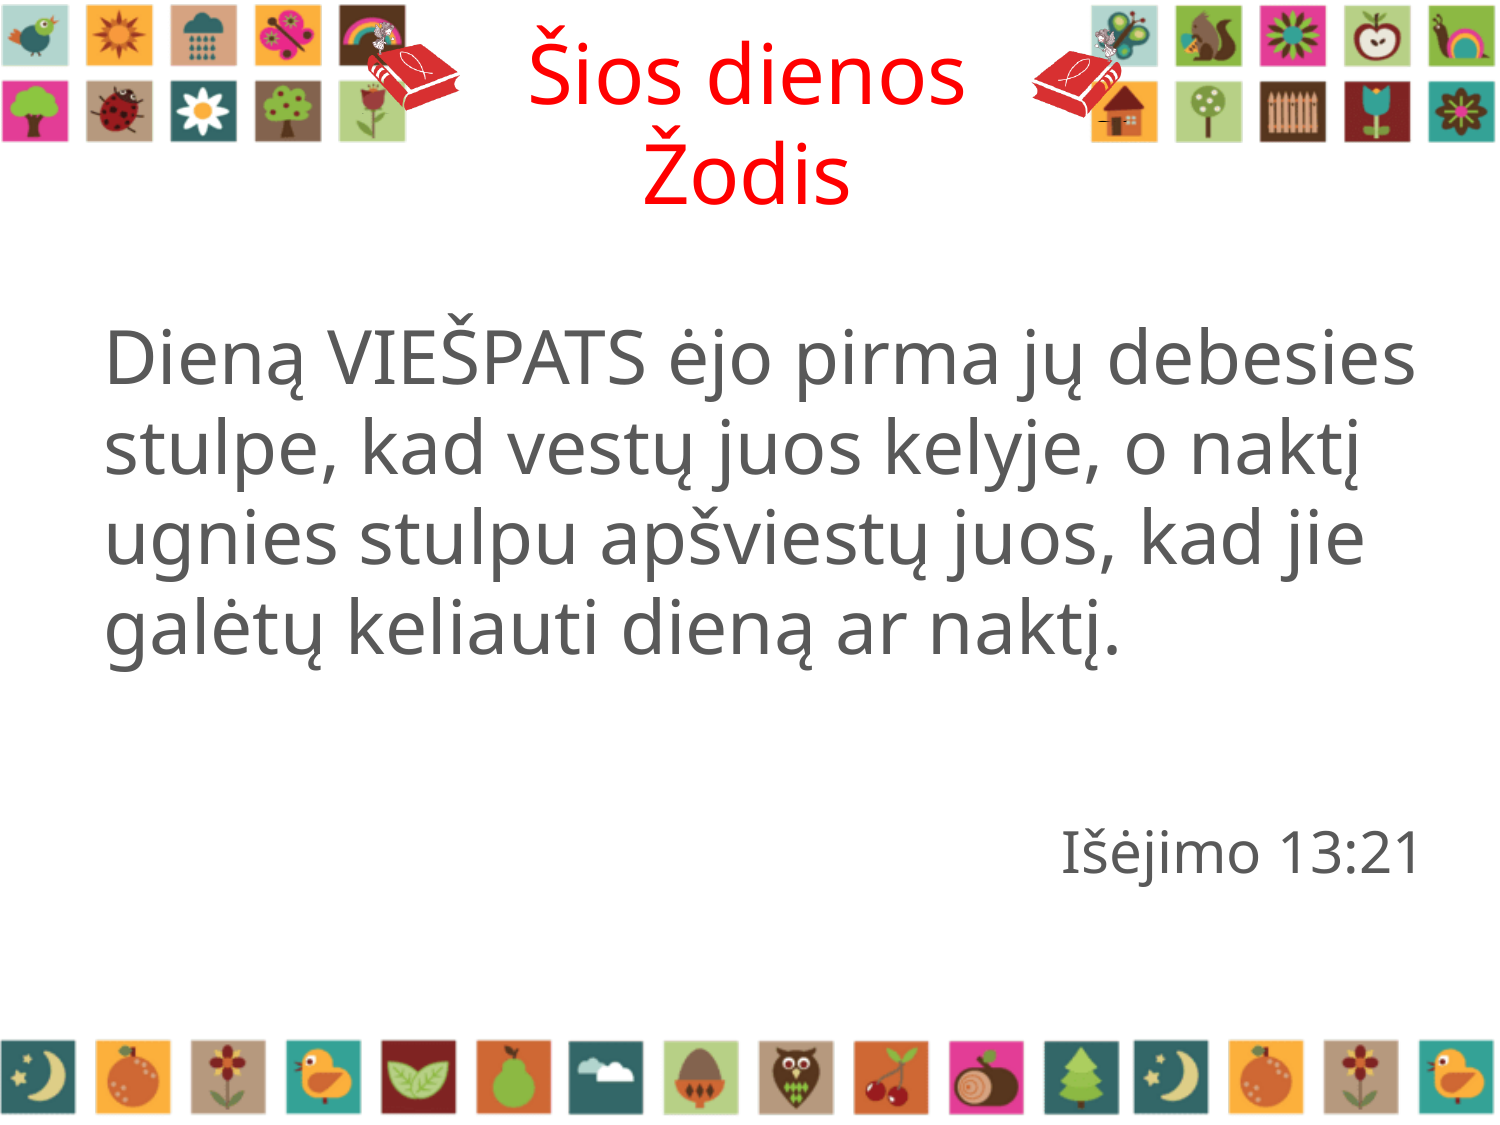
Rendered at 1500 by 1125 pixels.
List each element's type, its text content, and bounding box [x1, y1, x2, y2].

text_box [0, 1028, 1500, 1118]
text_box Išėjimo 13:21 [808, 807, 1441, 893]
text_box Dieną VIEŠPATS ėjo pirma jų debesies stulpe, kad vestų juos kelyje, o naktį ugnies stulpu apšviestų juos, kad jie galėtų keliauti dieną ar naktį. [88, 302, 1436, 678]
picture [0, 3, 492, 150]
picture [999, 3, 1500, 150]
text_box Šios dienos Žodis [414, 13, 1080, 229]
